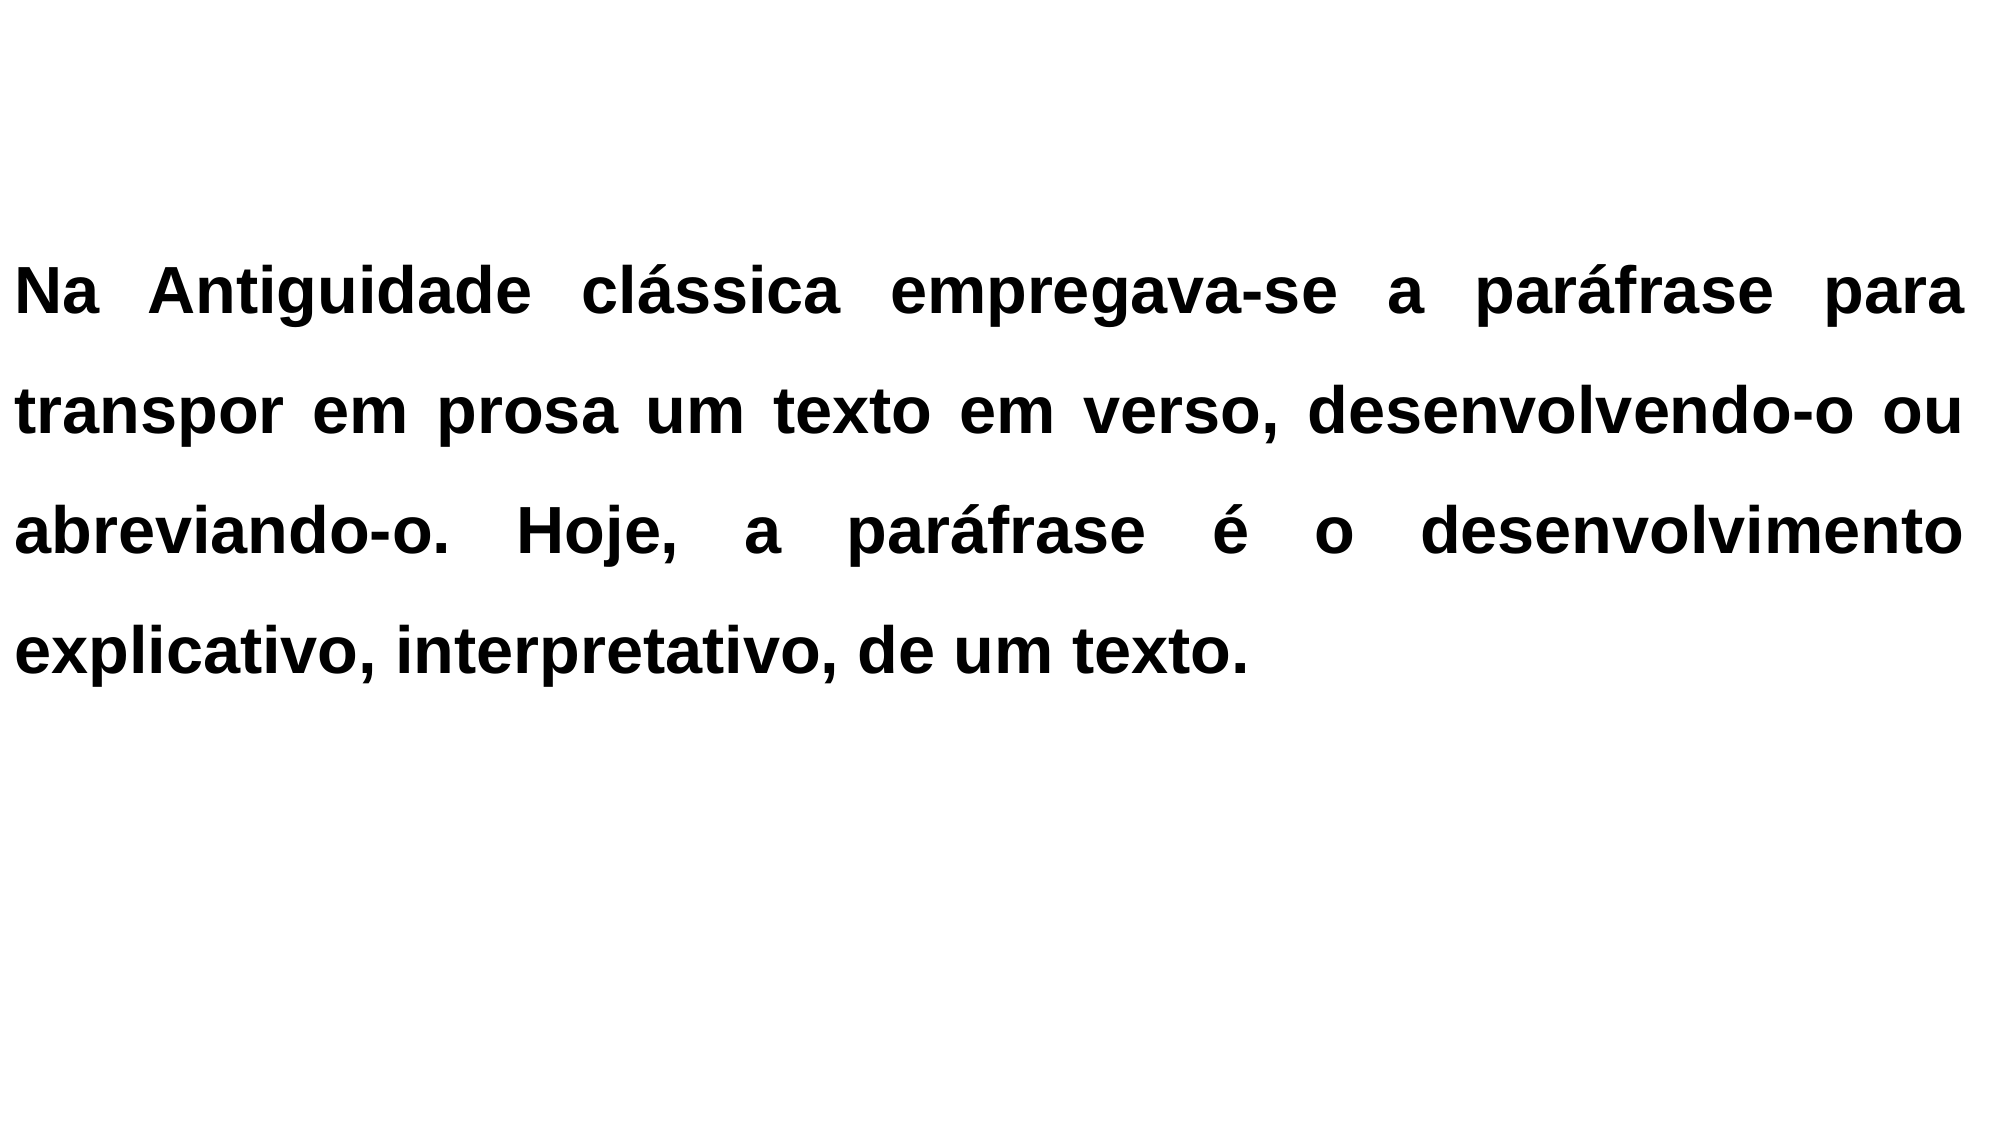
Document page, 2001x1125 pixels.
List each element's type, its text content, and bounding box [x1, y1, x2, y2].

text_box Na Antiguidade clássica empregava-se a paráfrase para transpor em prosa um texto em verso, desenvolvendo-o ou abreviando-o. Hoje, a paráfrase é o desenvolvimento explicativo, interpretativo, de um texto. [0, 0, 1981, 695]
